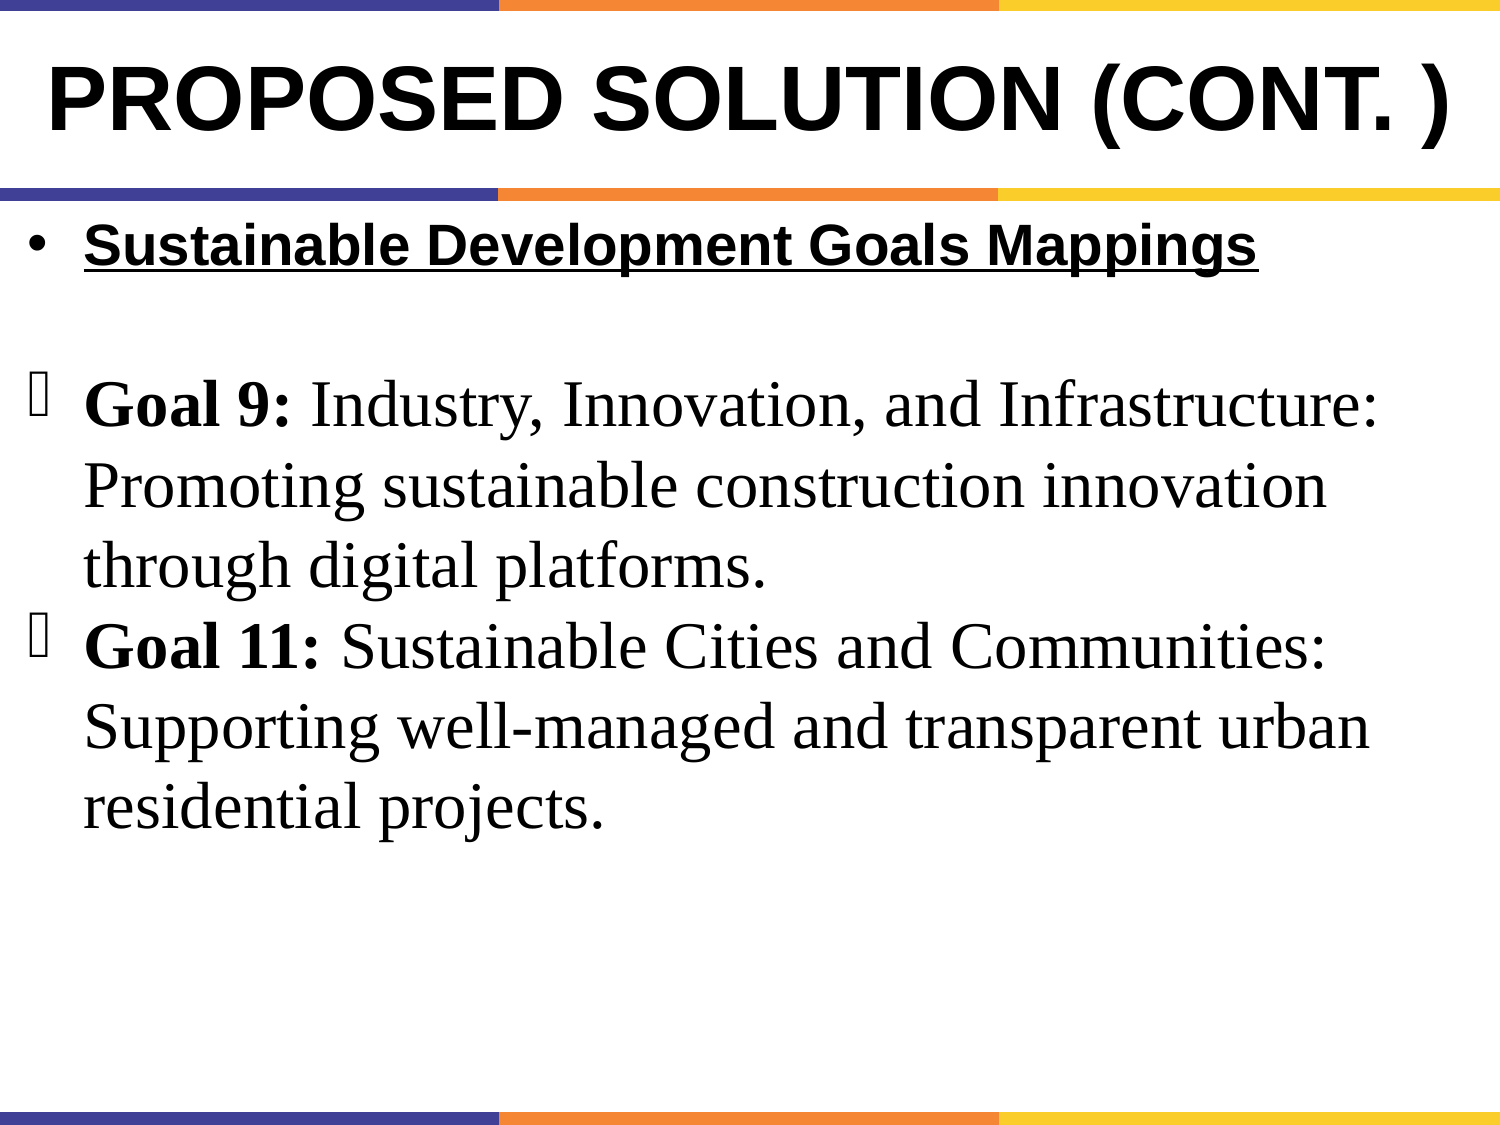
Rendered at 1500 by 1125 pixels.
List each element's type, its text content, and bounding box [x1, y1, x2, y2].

list Sustainable Development Goals Mappings Goal 9: Industry, Innovation, and Infrastructure: Promoting sustainable construction innovation through digital platforms. Goal 11: Sustainable Cities and Communities: Supporting well-managed and transparent urban residential projects. [12, 200, 1488, 1100]
title Proposed Solution (Cont. ) [0, 0, 1500, 188]
